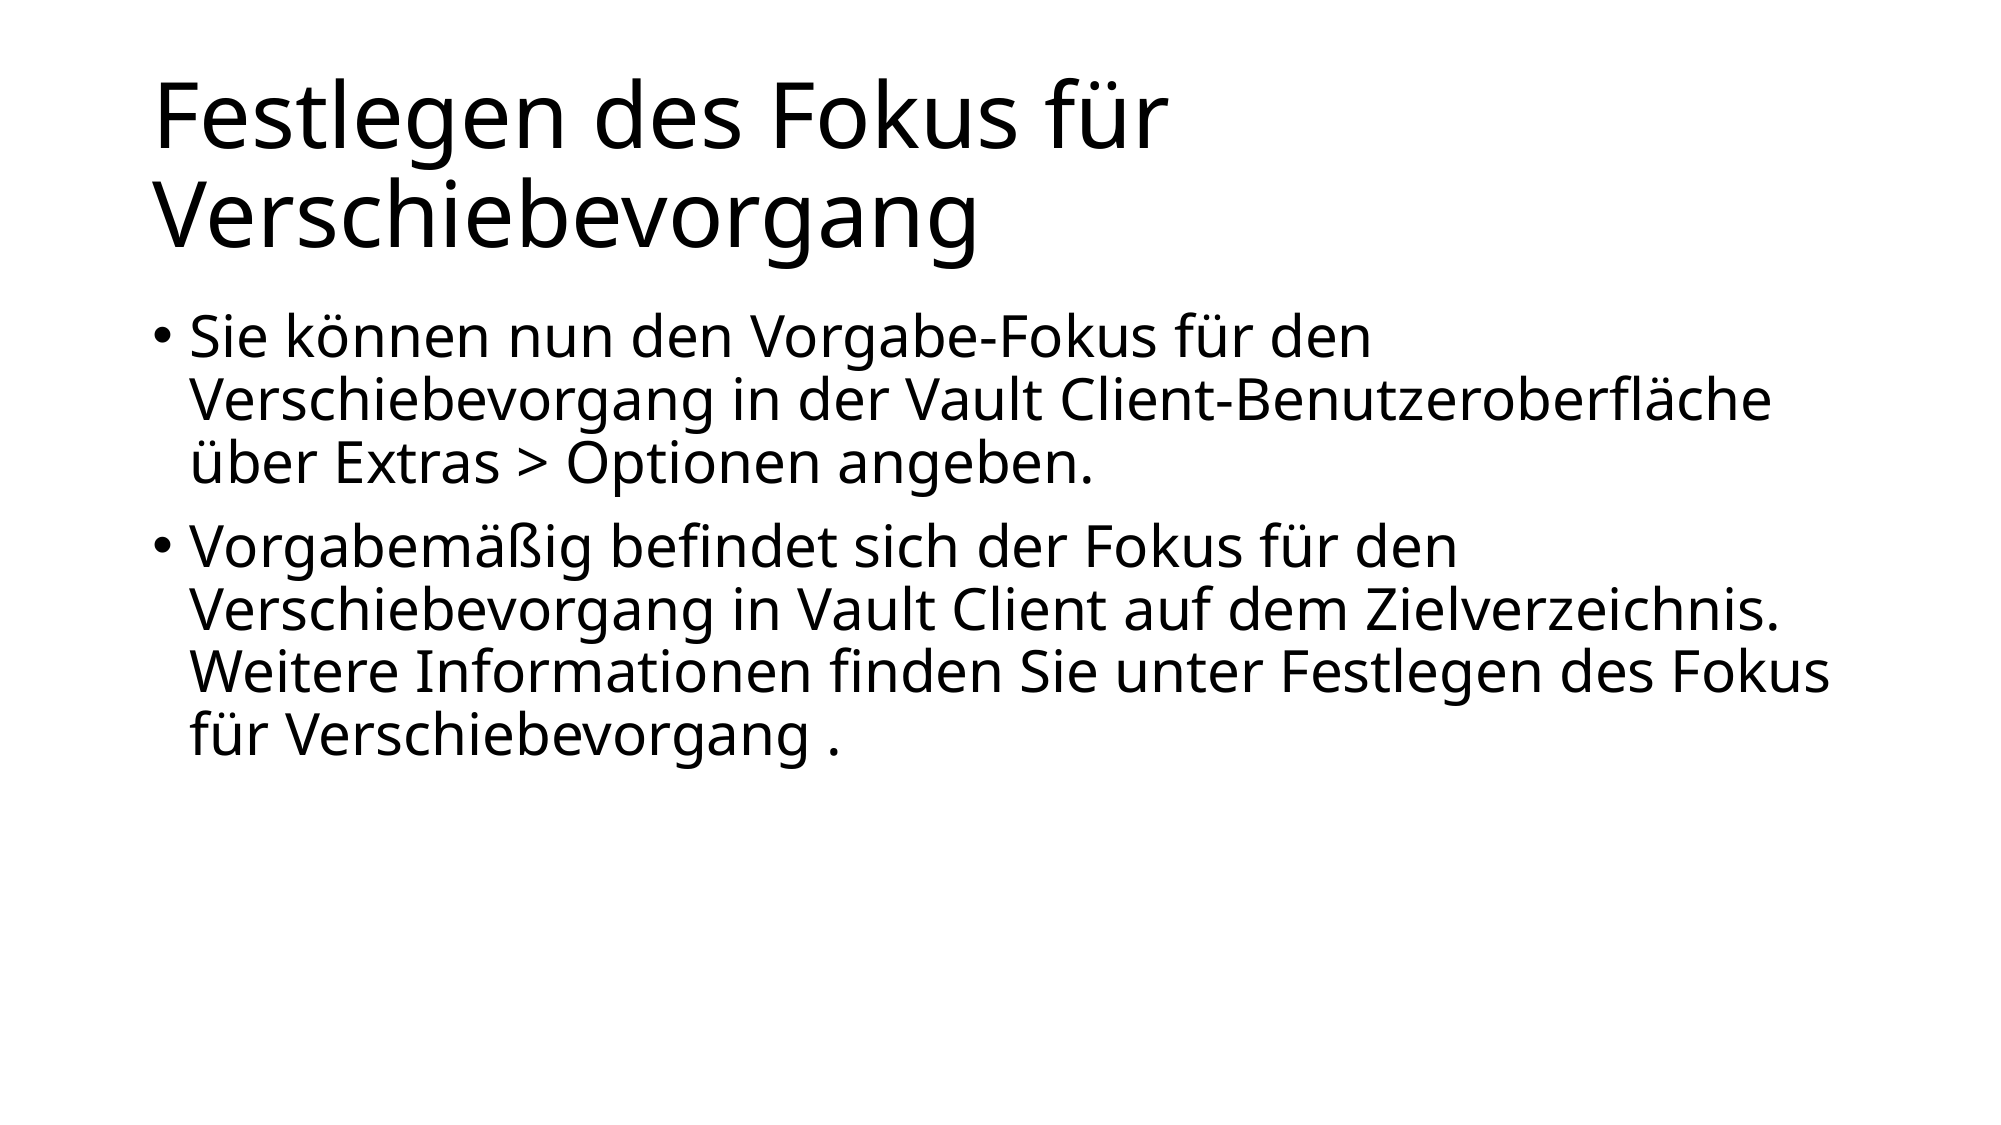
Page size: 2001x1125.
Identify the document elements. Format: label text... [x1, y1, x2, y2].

title Festlegen des Fokus für Verschiebevorgang [137, 59, 1863, 278]
list Sie können nun den Vorgabe-Fokus für den Verschiebevorgang in der Vault Client-Benutzeroberfläche über Extras > Optionen angeben. Vorgabemäßig befindet sich der Fokus für den Verschiebevorgang in Vault Client auf dem Zielverzeichnis. Weitere Informationen finden Sie unter Festlegen des Fokus für Verschiebevorgang . [137, 299, 1863, 1014]
